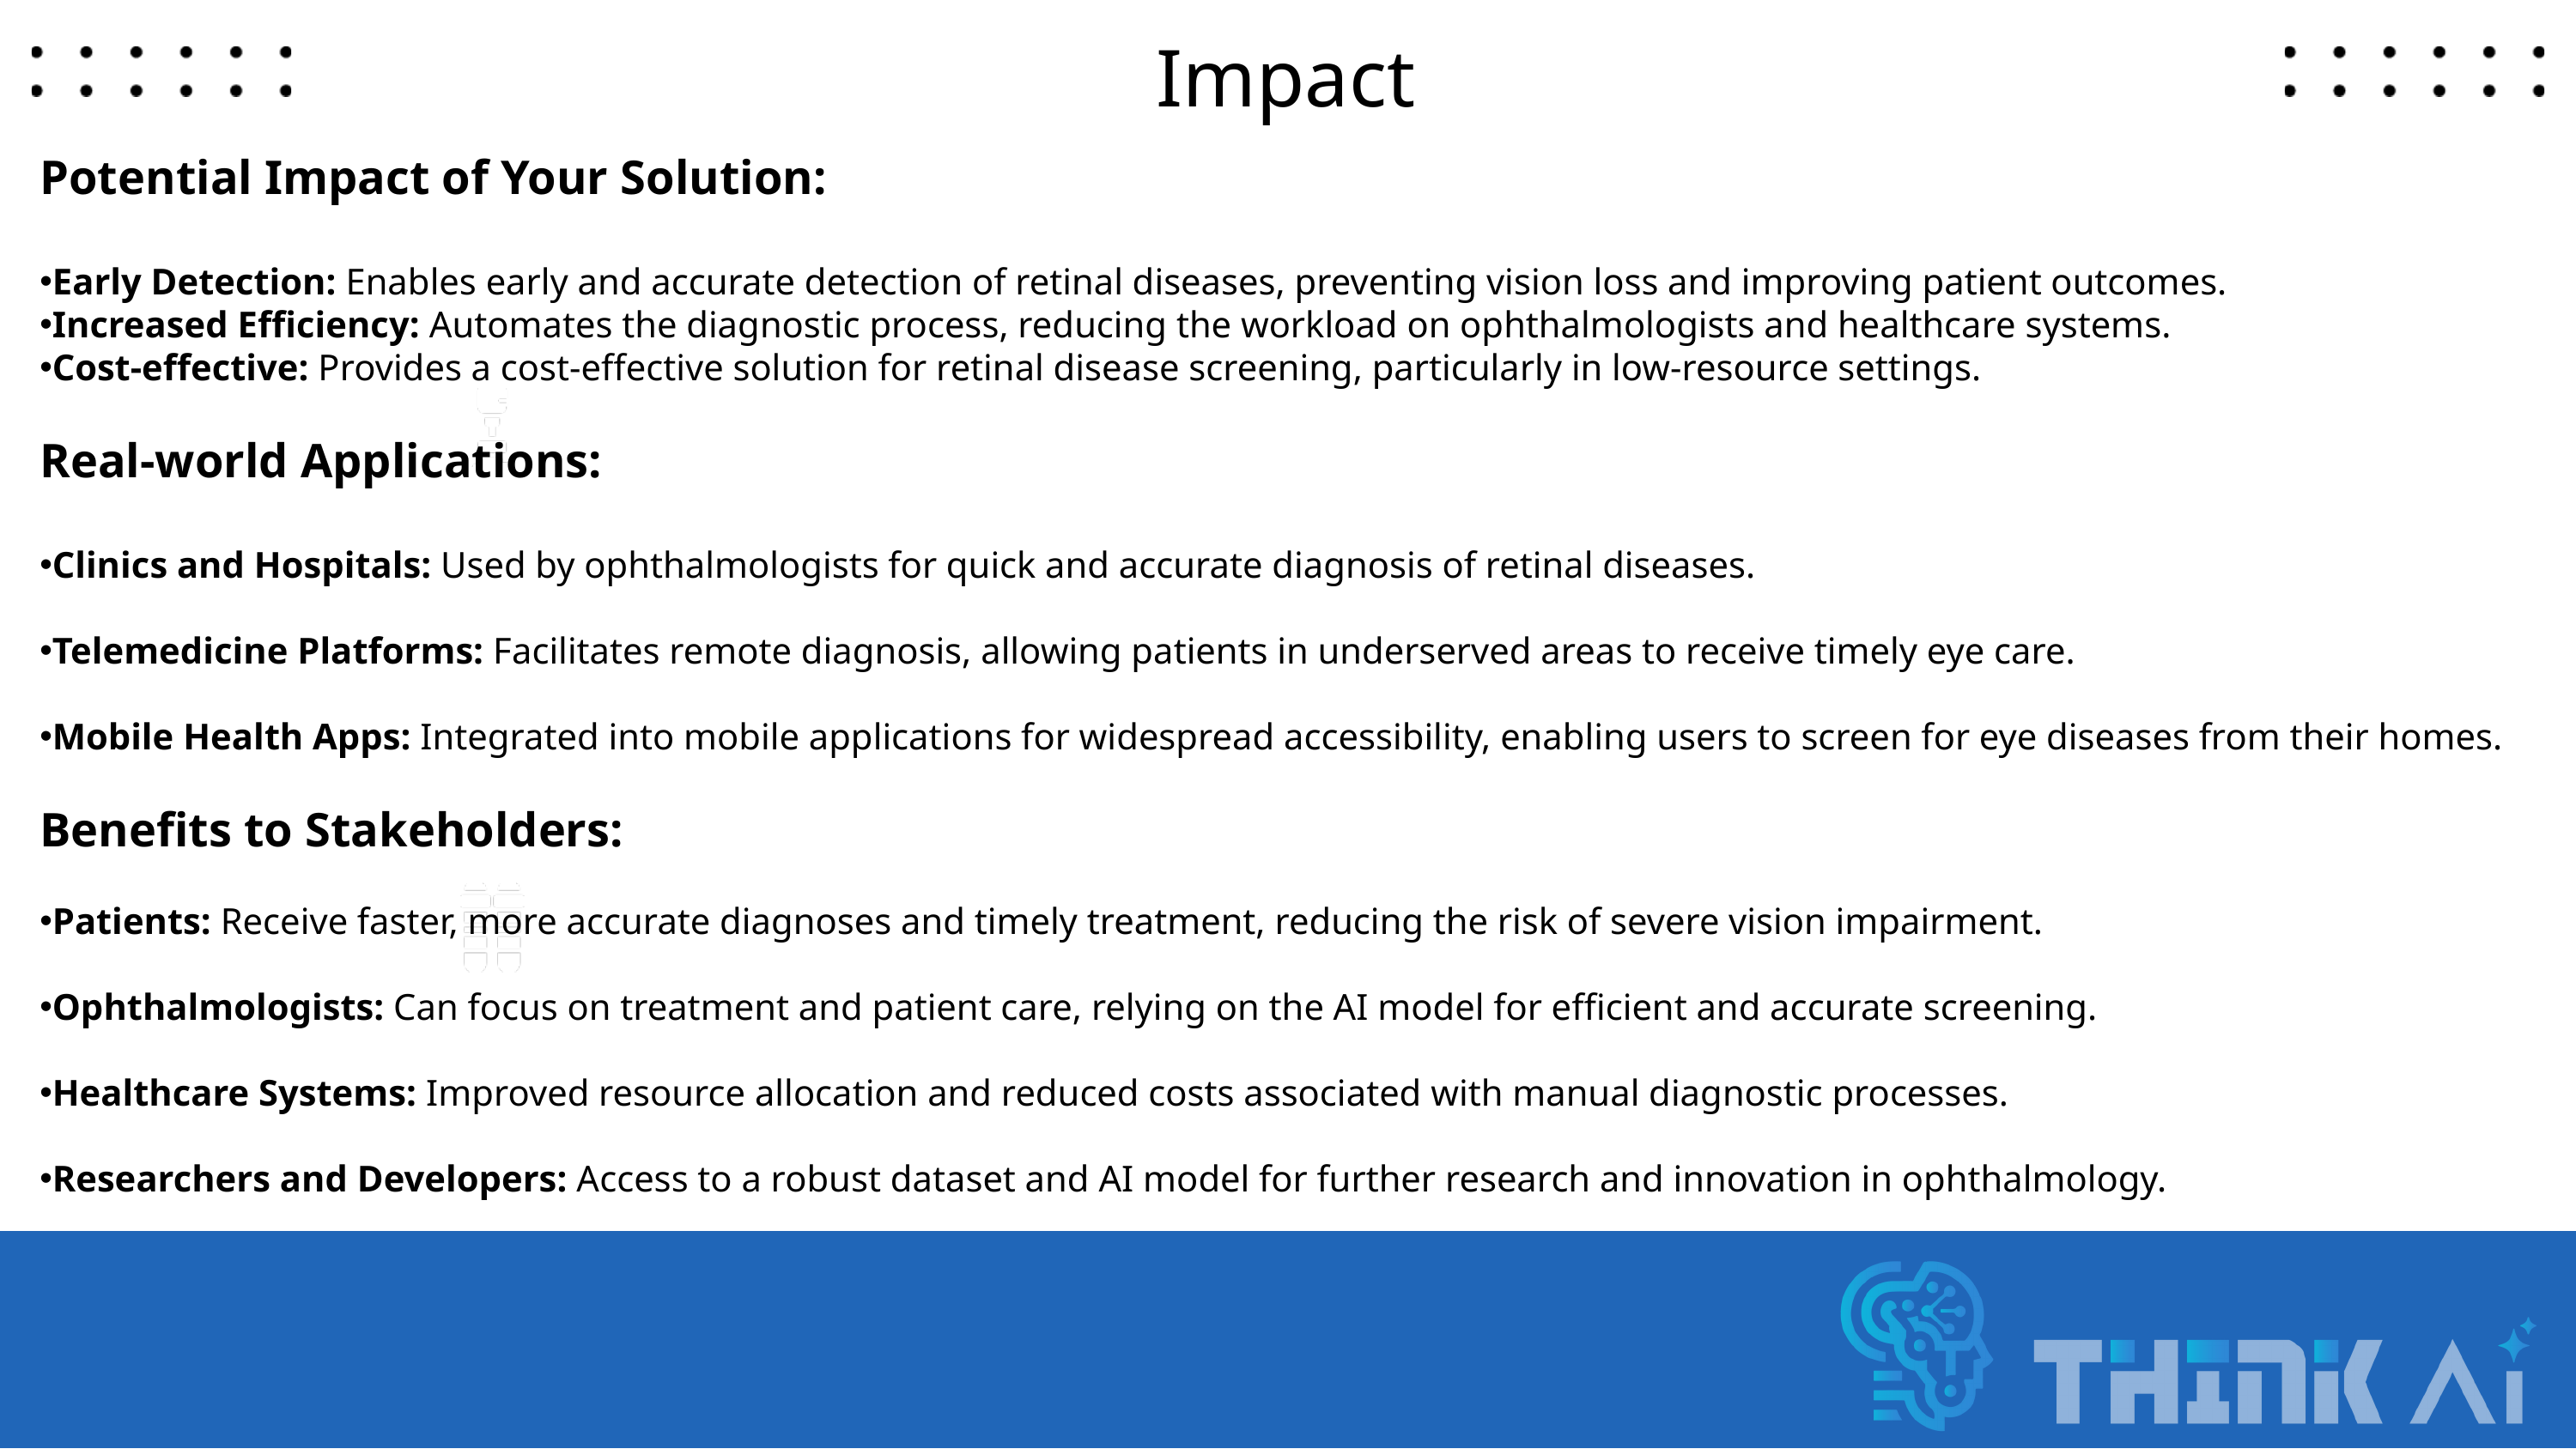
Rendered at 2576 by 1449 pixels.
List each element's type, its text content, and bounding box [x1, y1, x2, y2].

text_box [471, 388, 514, 480]
title Impact [706, 0, 1866, 141]
list Potential Impact of Your Solution: Early Detection: Enables early and accurate detection of retinal diseases, preventing vision loss and improving patient outcomes. Increased Efficiency: Automates the diagnostic process, reducing the workload on ophthalmologists and healthcare systems. Cost-effective: Provides a cost-effective solution for retinal disease screening, particularly in low-resource settings. Real-world Applications: Clinics and Hospitals: Used by ophthalmologists for quick and accurate diagnosis of retinal diseases. Telemedicine Platforms: Facilitates remote diagnosis, allowing patients in underserved areas to receive timely eye care. Mobile Health Apps: Integrated into mobile applications for widespread accessibility, enabling users to screen for eye diseases from their homes. Benefits to Stakeholders: Patients: Receive faster, more accurate diagnoses and timely treatment, reducing the risk of severe vision impairment. Ophthalmologists: Can focus on treatment and patient care, relying on the AI model for efficient and accurate screening. Healthcare Systems: Improved resource allocation and reduced costs associated with manual diagnostic processes. Researchers and Developers: Access to a robust dataset and AI model for further research and innovation in ophthalmology. [27, 141, 2576, 1230]
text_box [459, 882, 526, 973]
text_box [31, 46, 292, 97]
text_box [0, 1230, 2576, 1449]
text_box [2284, 46, 2545, 97]
